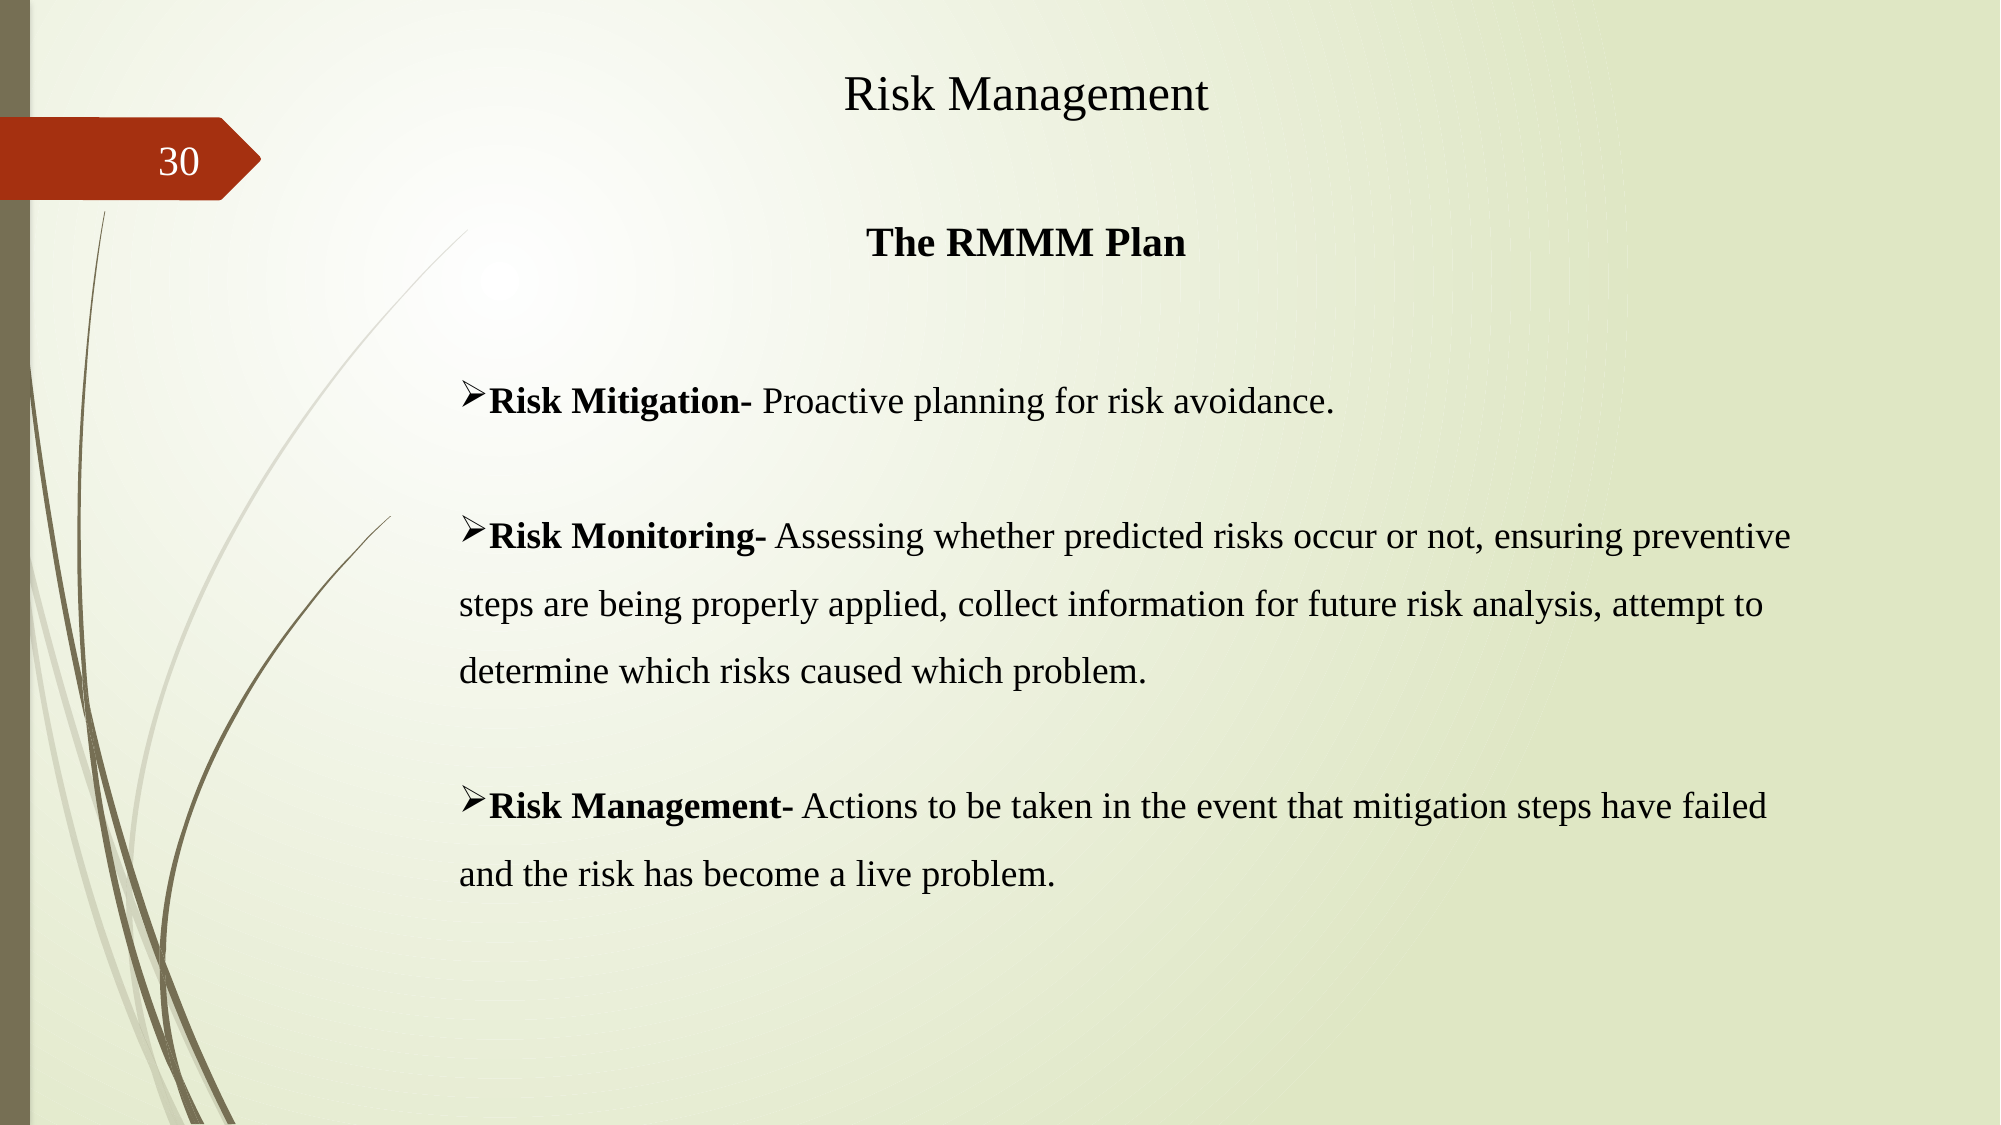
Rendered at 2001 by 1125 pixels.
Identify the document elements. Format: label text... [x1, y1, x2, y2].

text_box Risk Mitigation- Proactive planning for risk avoidance. Risk Monitoring- Assessing whether predicted risks occur or not, ensuring preventive steps are being properly applied, collect information for future risk analysis, attempt to determine which risks caused which problem. Risk Management- Actions to be taken in the event that mitigation steps have failed and the risk has become a live problem. [444, 301, 1835, 902]
text_box Risk Management [650, 53, 1403, 129]
text_box The RMMM Plan [712, 207, 1341, 273]
slide_number 30 [87, 129, 216, 190]
